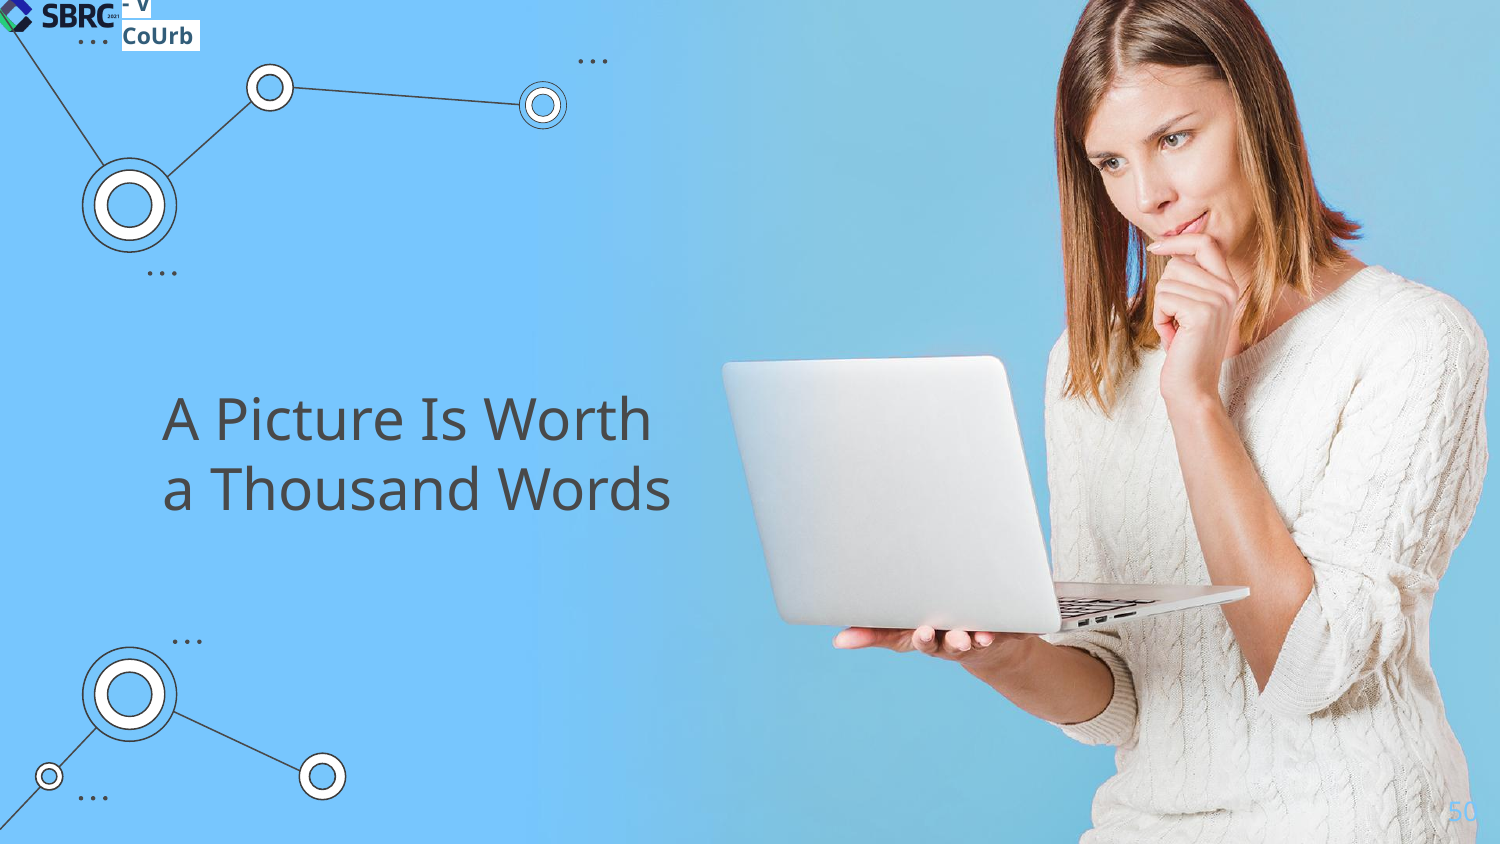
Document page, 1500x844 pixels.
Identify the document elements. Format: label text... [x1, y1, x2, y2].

slide_number ‹#› [1403, 779, 1494, 844]
title A Picture Is Worth a Thousand Words [146, 325, 715, 538]
picture [0, 0, 1500, 844]
